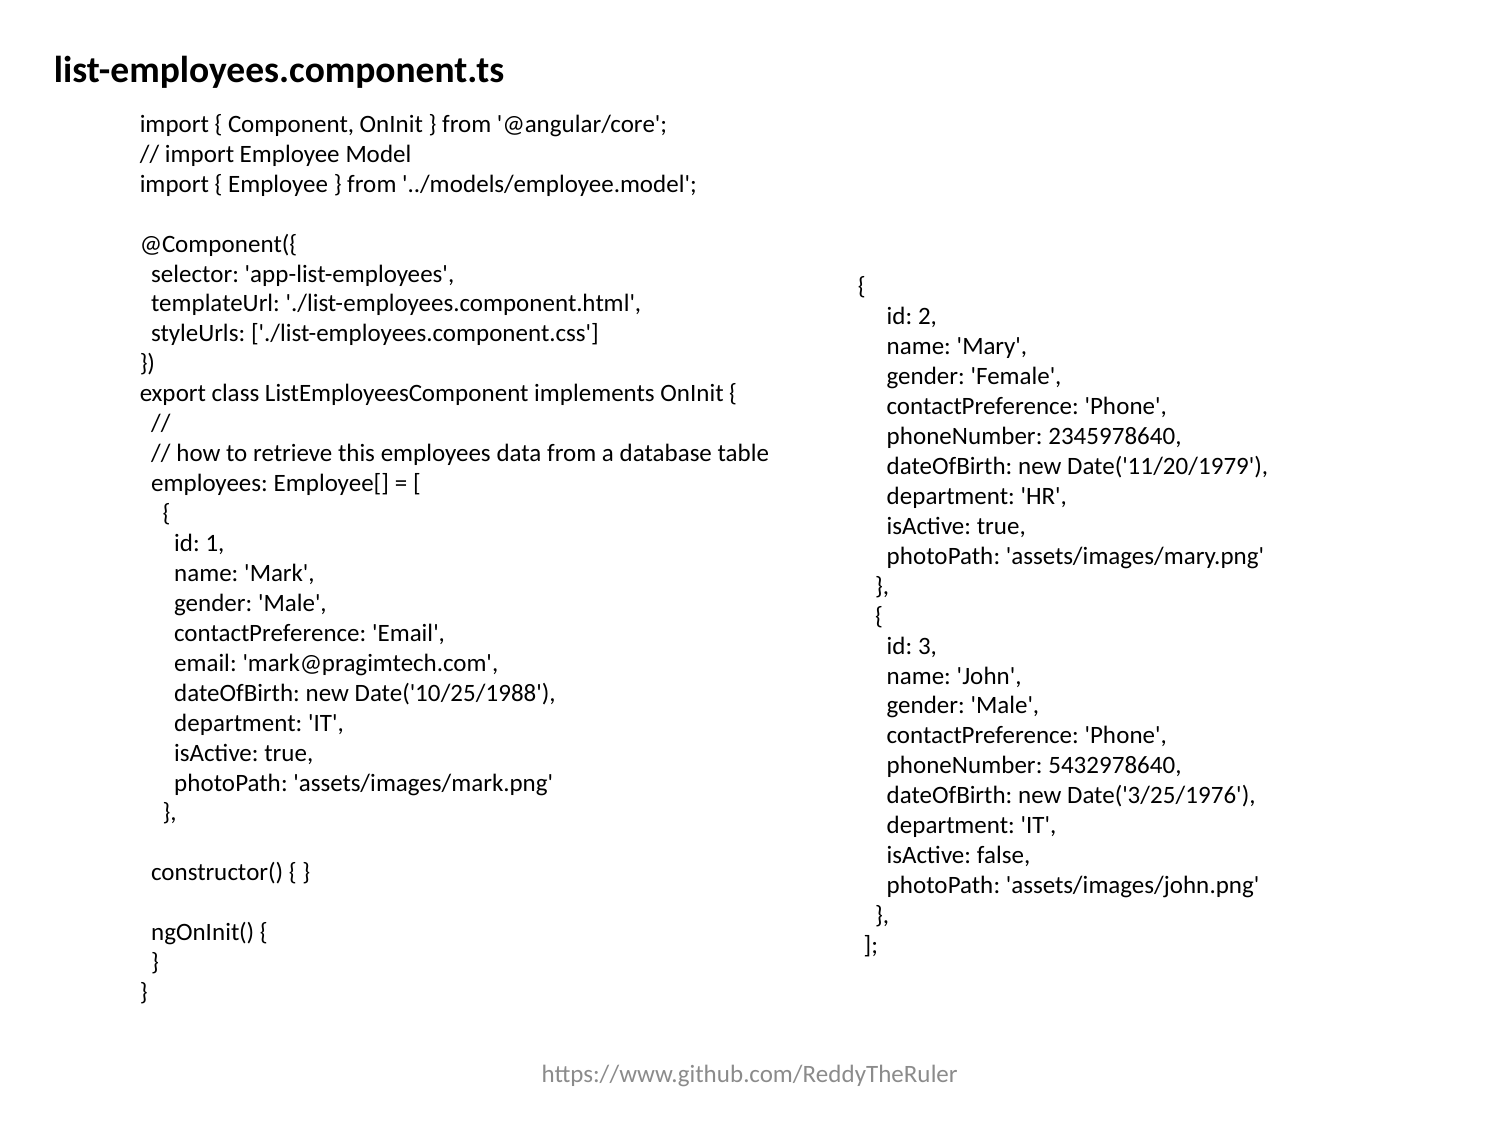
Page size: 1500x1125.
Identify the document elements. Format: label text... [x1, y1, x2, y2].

footer https://www.github.com/ReddyTheRuler [512, 1042, 988, 1103]
text_box list-employees.component.ts [39, 37, 520, 98]
text_box { id: 2, name: 'Mary', gender: 'Female', contactPreference: 'Phone', phoneNumber: 2345978640, dateOfBirth: new Date('11/20/1979'), department: 'HR', isActive: true, photoPath: 'assets/images/mary.png' }, { id: 3, name: 'John', gender: 'Male', contactPreference: 'Phone', phoneNumber: 5432978640, dateOfBirth: new Date('3/25/1976'), department: 'IT', isActive: false, photoPath: 'assets/images/john.png' }, ]; [837, 262, 1500, 966]
text_box import { Component, OnInit } from '@angular/core'; // import Employee Model import { Employee } from '../models/employee.model'; @Component({ selector: 'app-list-employees', templateUrl: './list-employees.component.html', styleUrls: ['./list-employees.component.css'] }) export class ListEmployeesComponent implements OnInit { // // how to retrieve this employees data from a database table employees: Employee[] = [ { id: 1, name: 'Mark', gender: 'Male', contactPreference: 'Email', email: 'mark@pragimtech.com', dateOfBirth: new Date('10/25/1988'), department: 'IT', isActive: true, photoPath: 'assets/images/mark.png' }, constructor() { } ngOnInit() { } } [124, 99, 1400, 1013]
